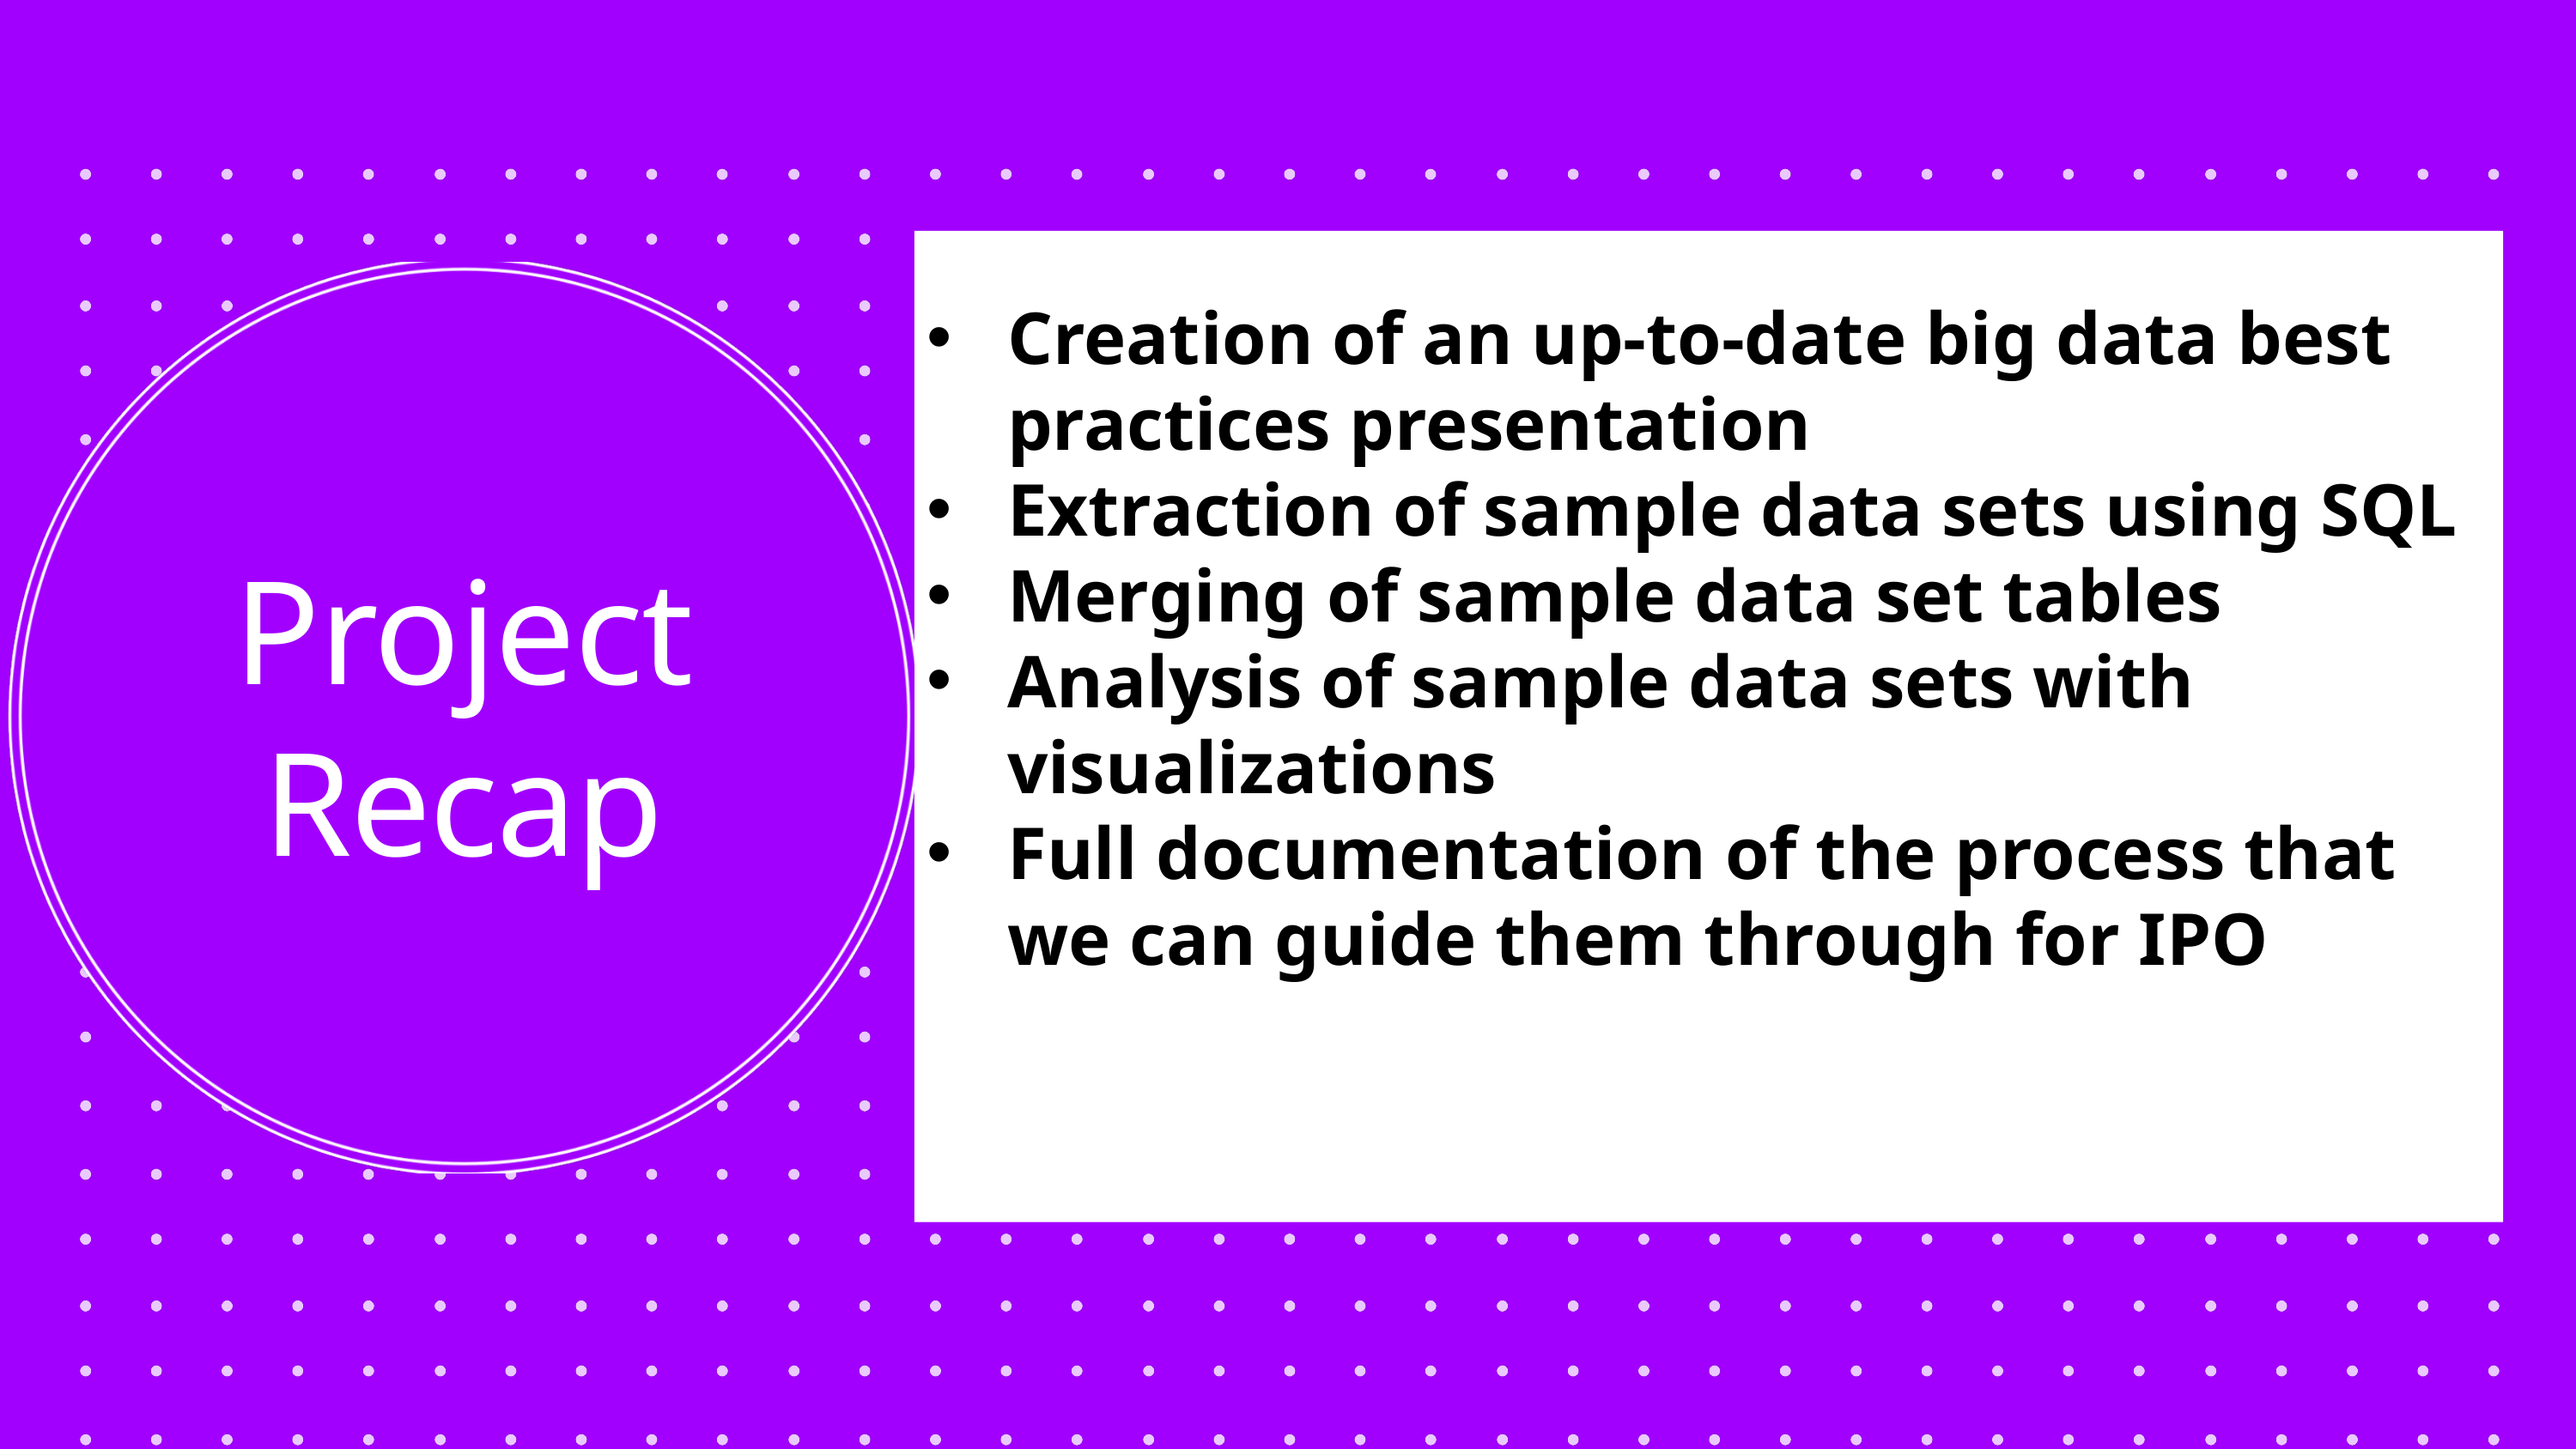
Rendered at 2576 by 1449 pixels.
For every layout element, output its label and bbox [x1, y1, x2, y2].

text_box [72, 164, 2504, 1449]
picture [4, 261, 914, 1173]
